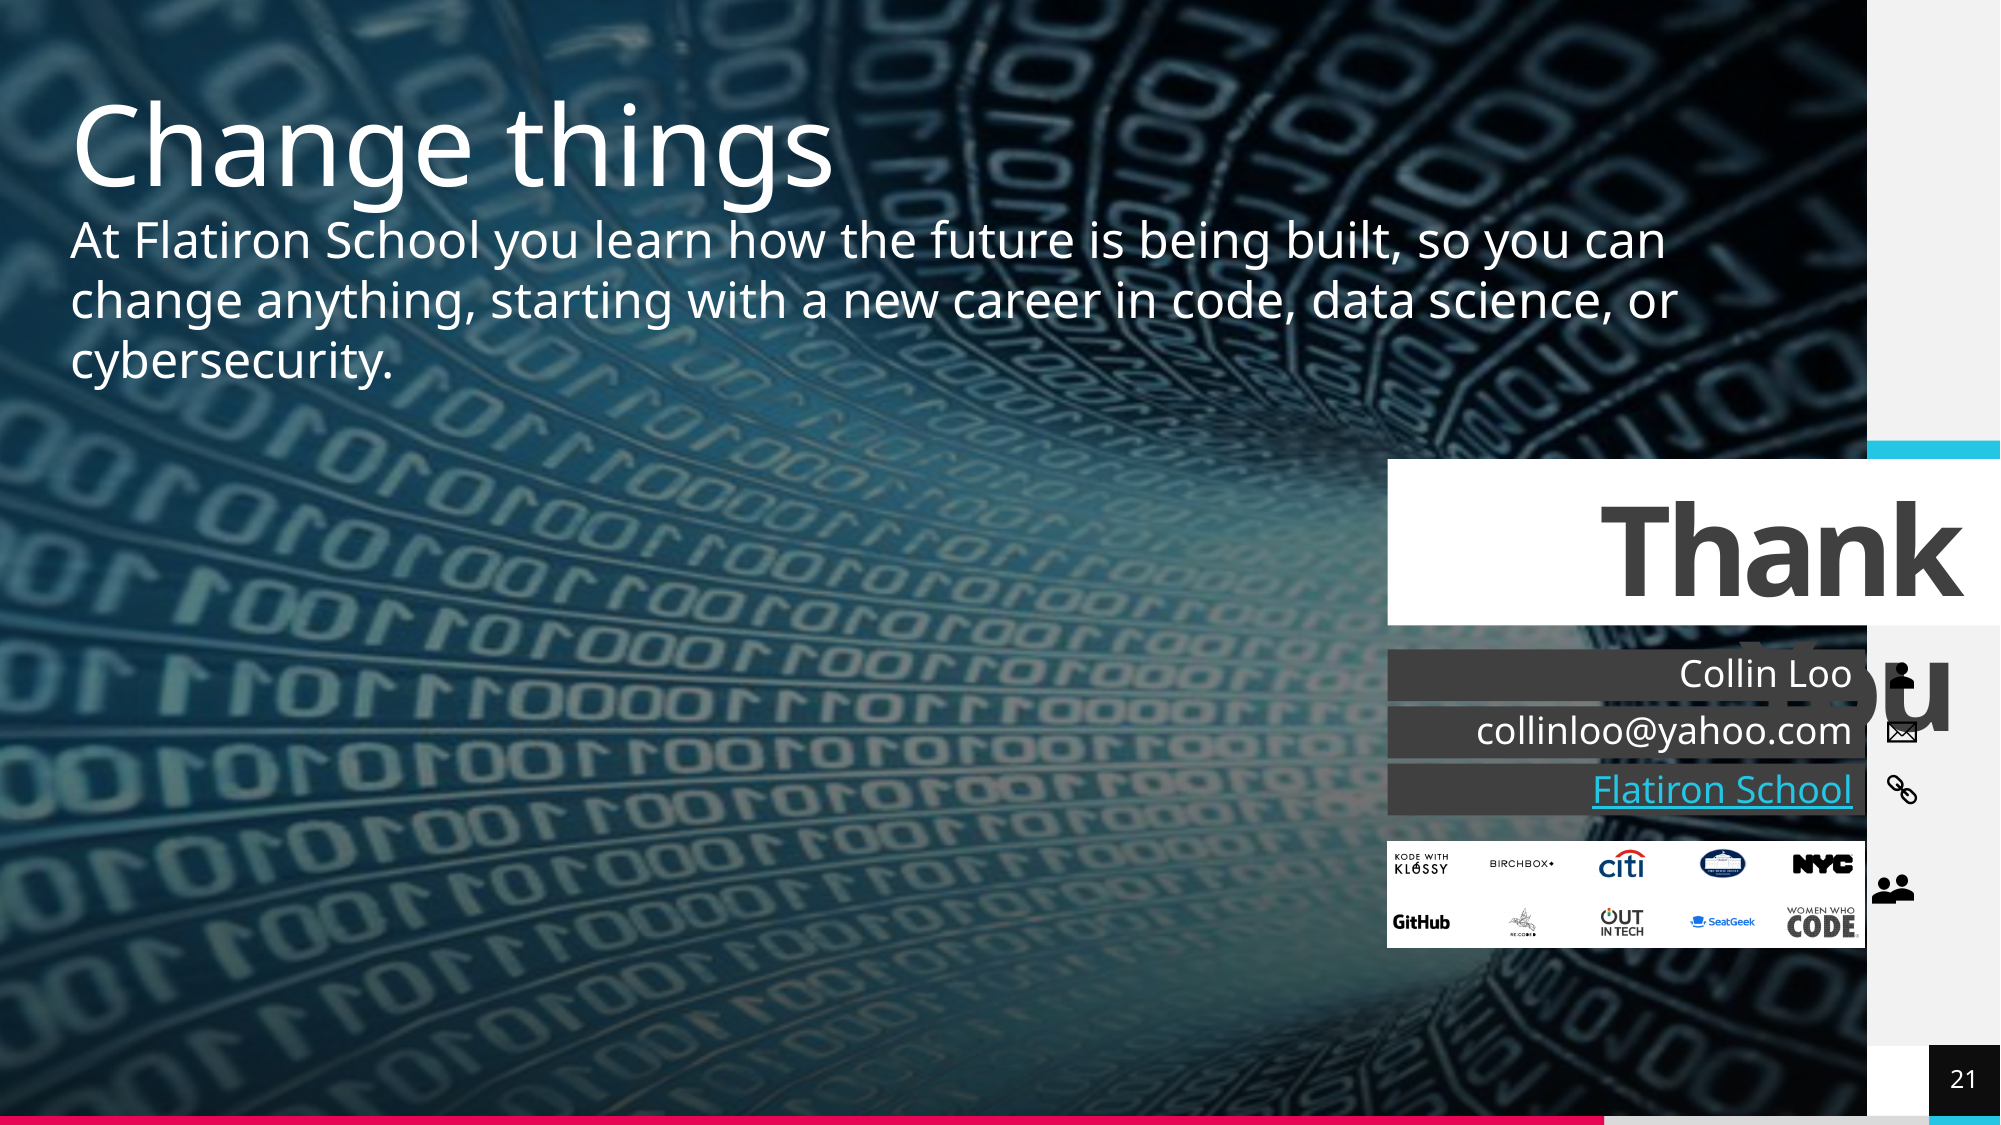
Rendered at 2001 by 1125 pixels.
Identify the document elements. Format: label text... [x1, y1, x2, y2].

title Thank You [1867, 459, 2000, 626]
picture [1884, 714, 1920, 750]
slide_number 21 [1929, 1045, 2000, 1116]
picture [1884, 657, 1920, 694]
picture [1881, 769, 1923, 810]
picture [0, 0, 1920, 1116]
